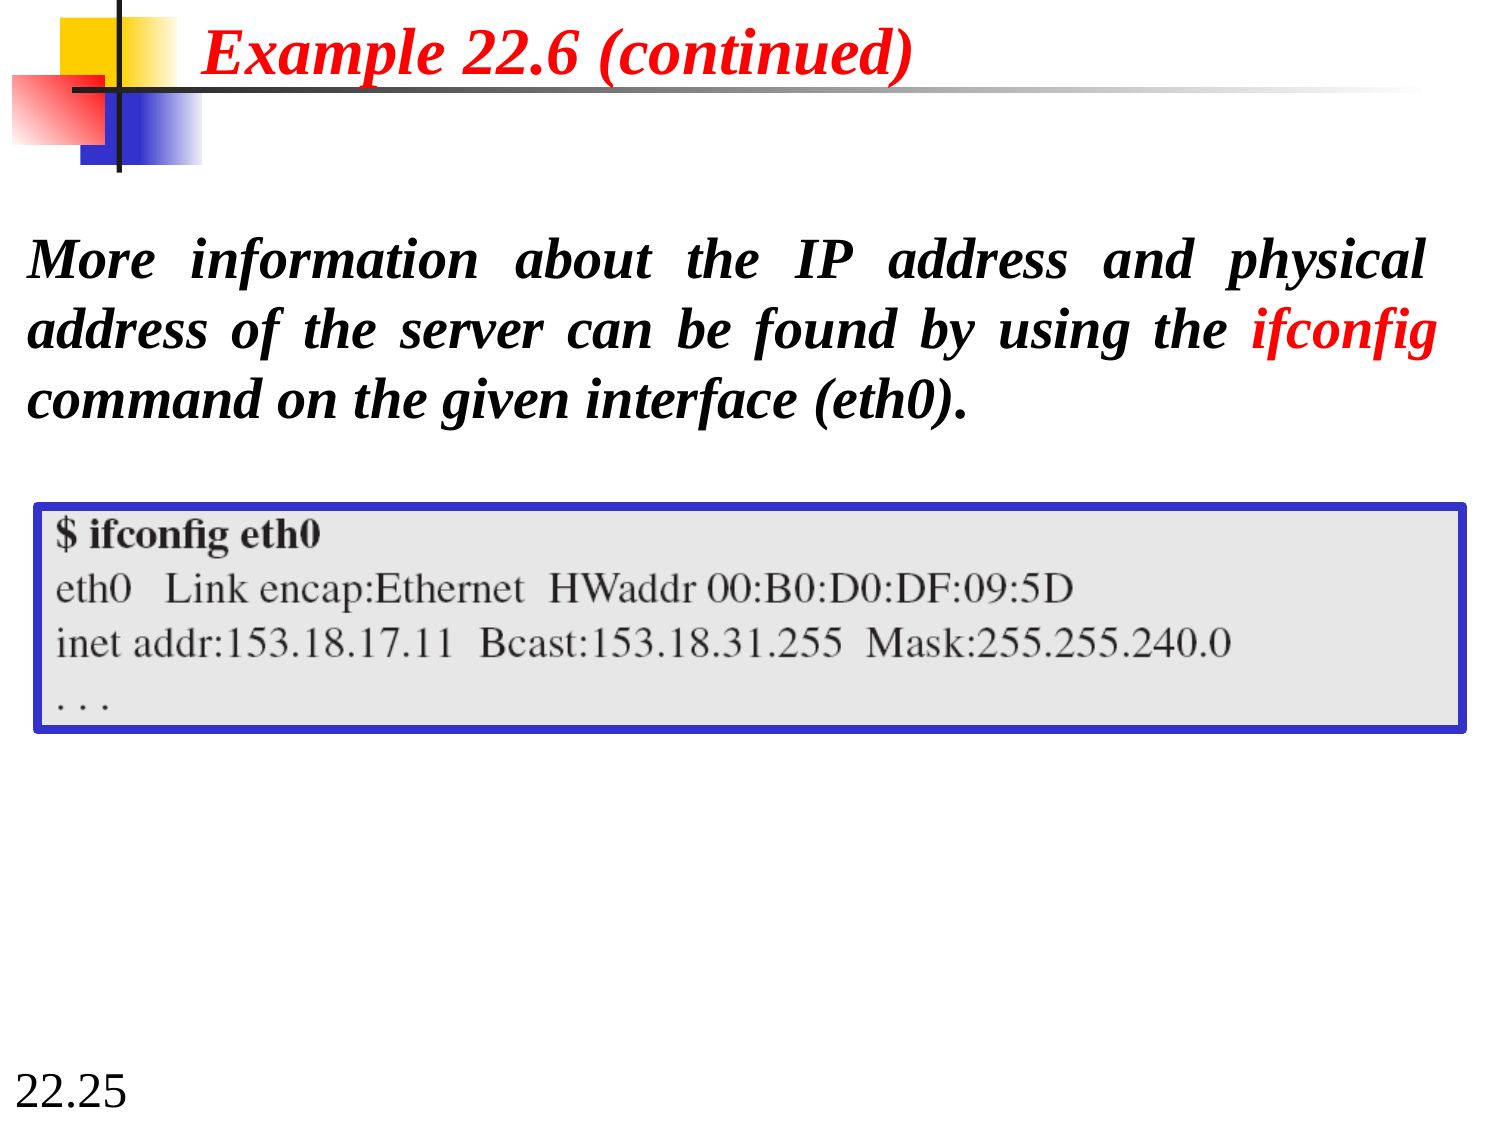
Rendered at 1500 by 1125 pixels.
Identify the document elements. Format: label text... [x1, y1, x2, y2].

picture [12, 17, 1422, 165]
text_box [32, 501, 1468, 735]
slide_number 22.25 [12, 1060, 134, 1125]
text_box More information about the IP address and physical address of the server can be found by using the ifconfig command on the given interface (eth0). [25, 218, 1462, 431]
text_box Example 22.6 (continued) [198, 5, 918, 88]
